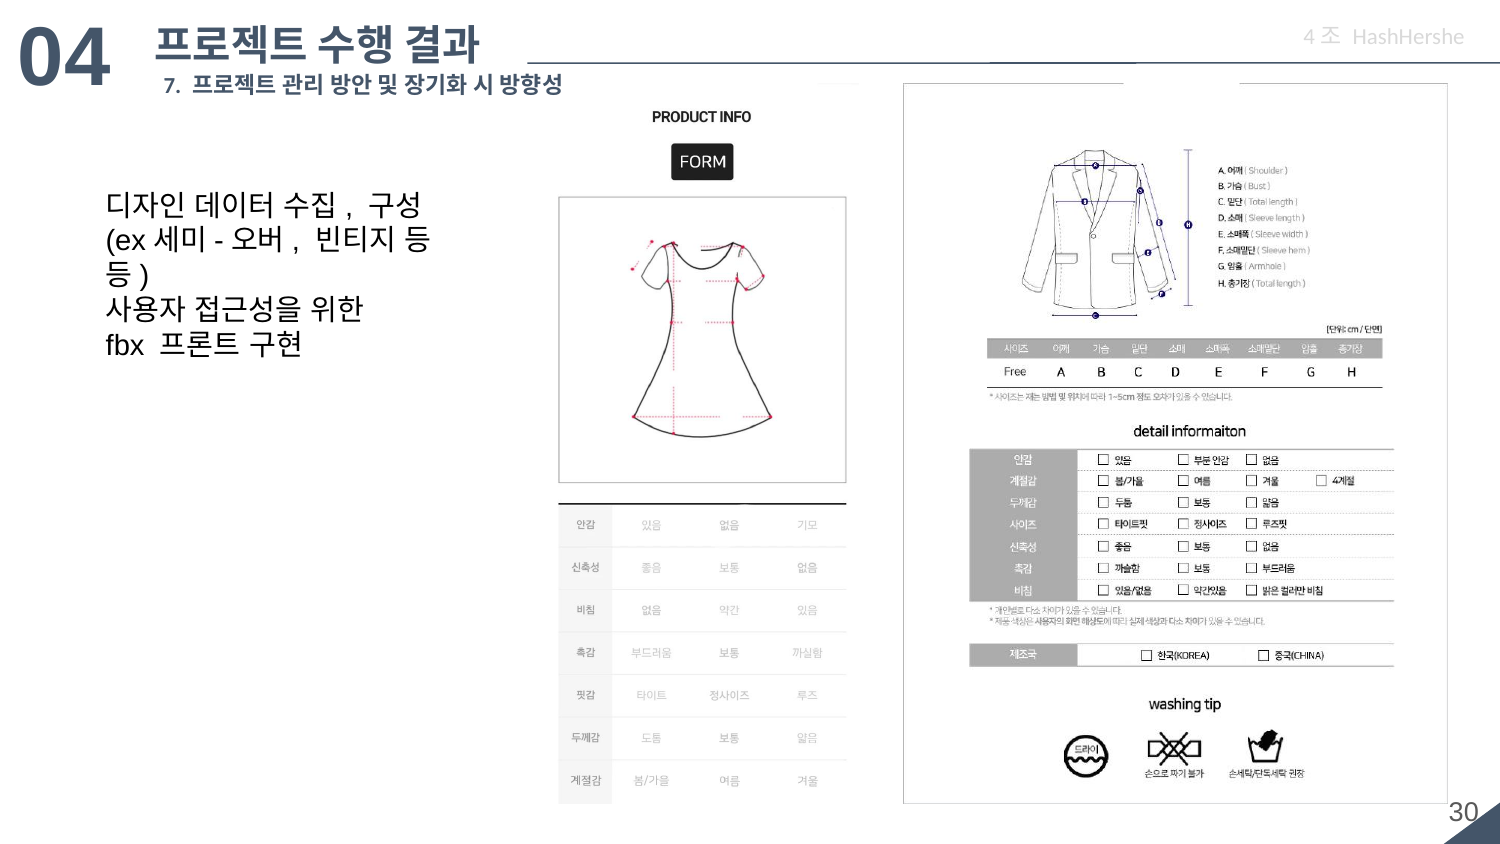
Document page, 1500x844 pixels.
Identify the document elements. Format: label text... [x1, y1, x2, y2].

picture [903, 112, 1448, 804]
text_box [2, 0, 1500, 112]
slide_number 30 [1403, 779, 1494, 844]
picture [545, 112, 859, 804]
text_box 디자인 데이터 수집, 구성 (ex세미-오버, 빈티지 등등) 사용자 접근성을 위한 fbx 프론트 구현 [90, 171, 490, 377]
